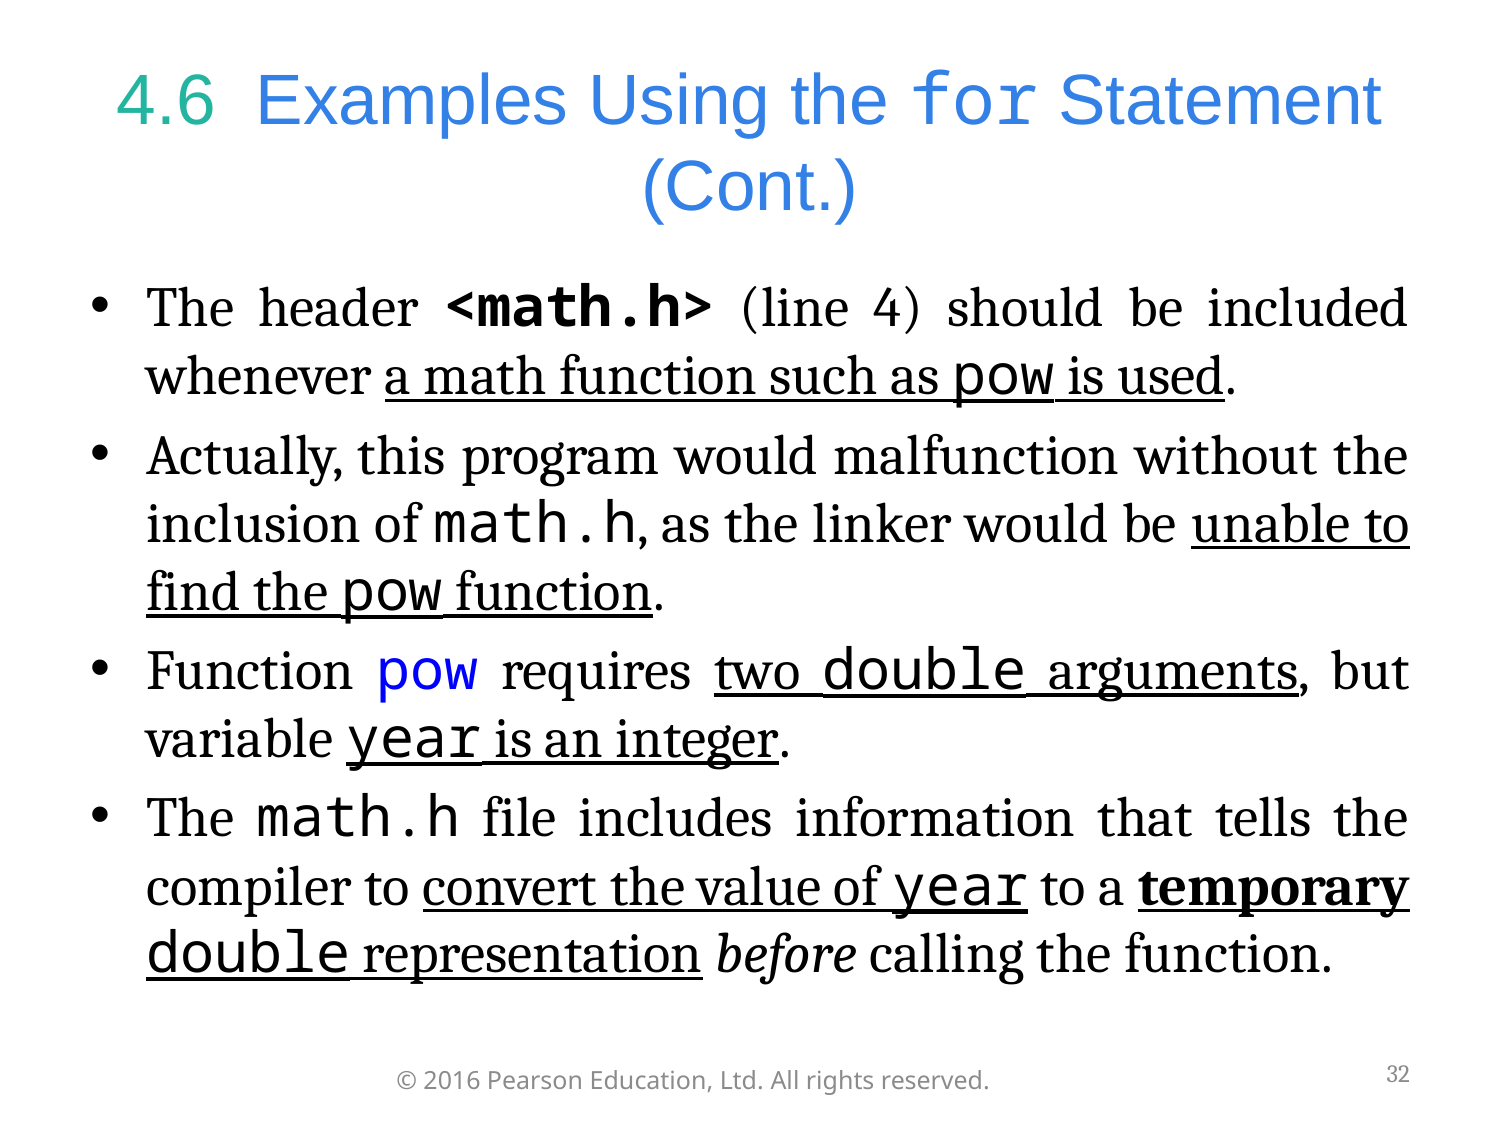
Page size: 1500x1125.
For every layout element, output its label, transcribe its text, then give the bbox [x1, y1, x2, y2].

footer © 2016 Pearson Education, Ltd. All rights reserved. [287, 1050, 1100, 1110]
list The header <math.h> (line 4) should be included whenever a math function such as pow is used. Actually, this program would malfunction without the inclusion of math.h, as the linker would be unable to find the pow function. Function pow requires two double arguments, but variable year is an integer. The math.h file includes information that tells the compiler to convert the value of year to a temporary double representation before calling the function. [75, 262, 1425, 1005]
slide_number 32 [1074, 1042, 1425, 1103]
title 4.6 Examples Using the for Statement (Cont.) [75, 45, 1425, 233]
